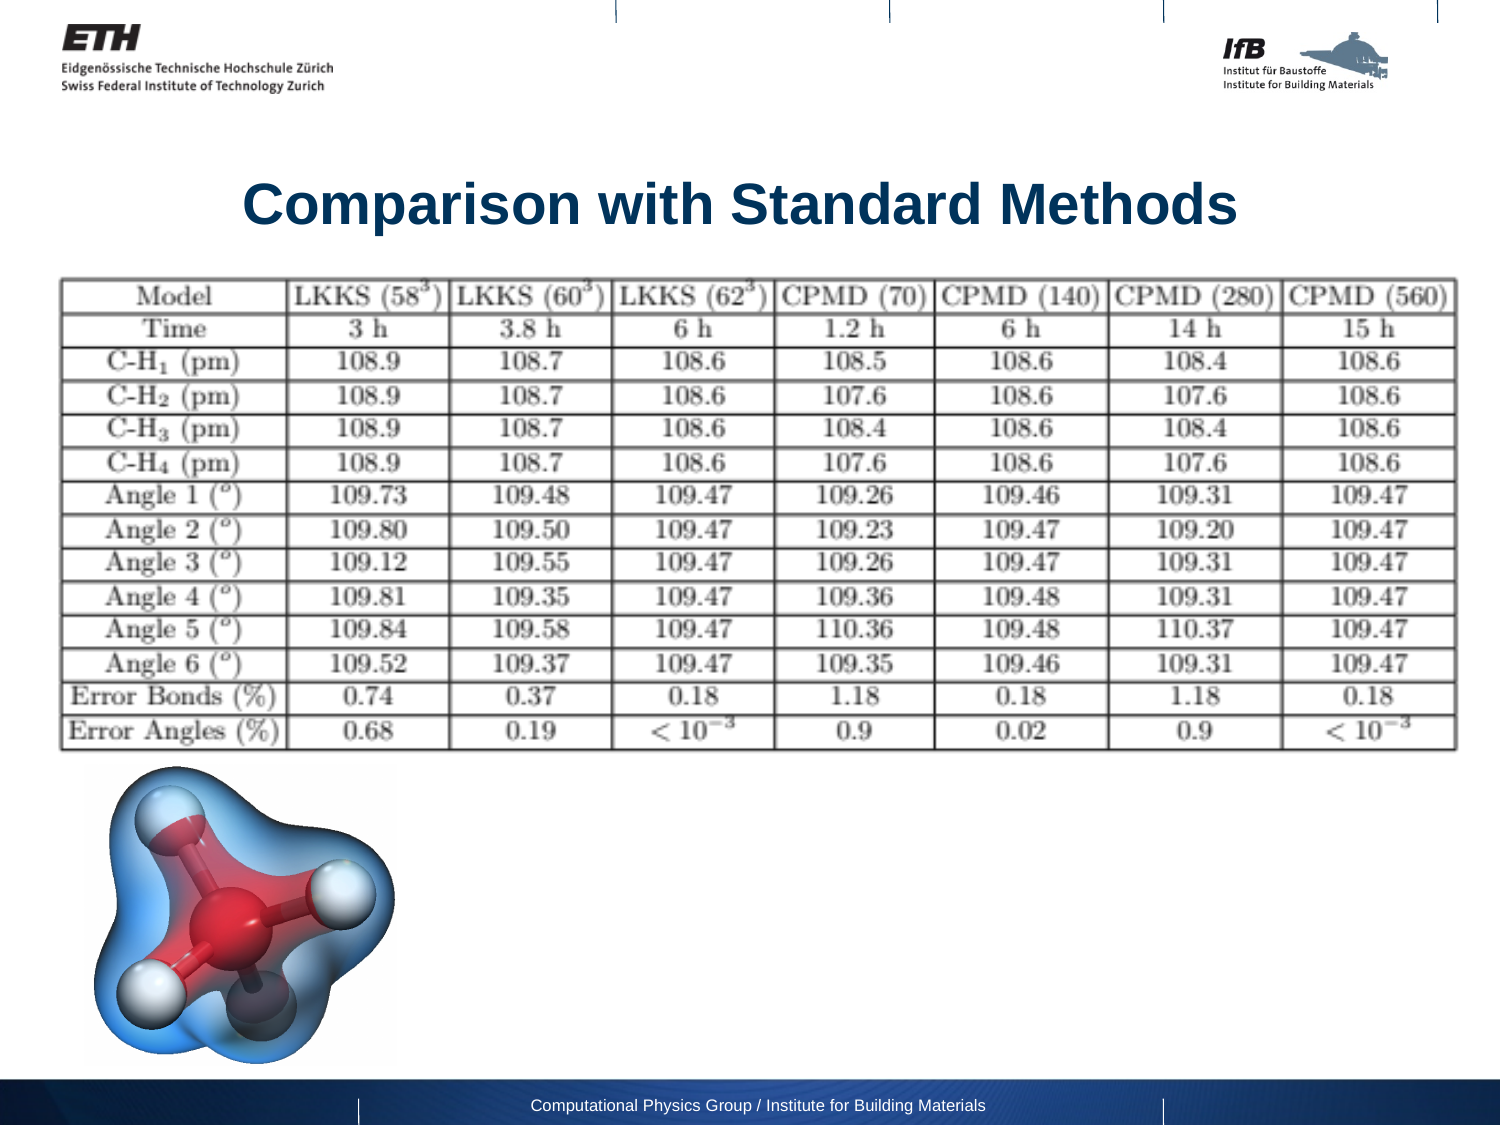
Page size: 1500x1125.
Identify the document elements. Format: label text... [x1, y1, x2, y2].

picture [41, 264, 1475, 759]
picture [1223, 31, 1389, 93]
picture [0, 1078, 1500, 1125]
title Comparison with Standard Methods [53, 168, 1429, 244]
footer Computational Physics Group / Institute for Building Materials [367, 1088, 1151, 1125]
picture [62, 24, 333, 94]
picture [84, 764, 398, 1066]
